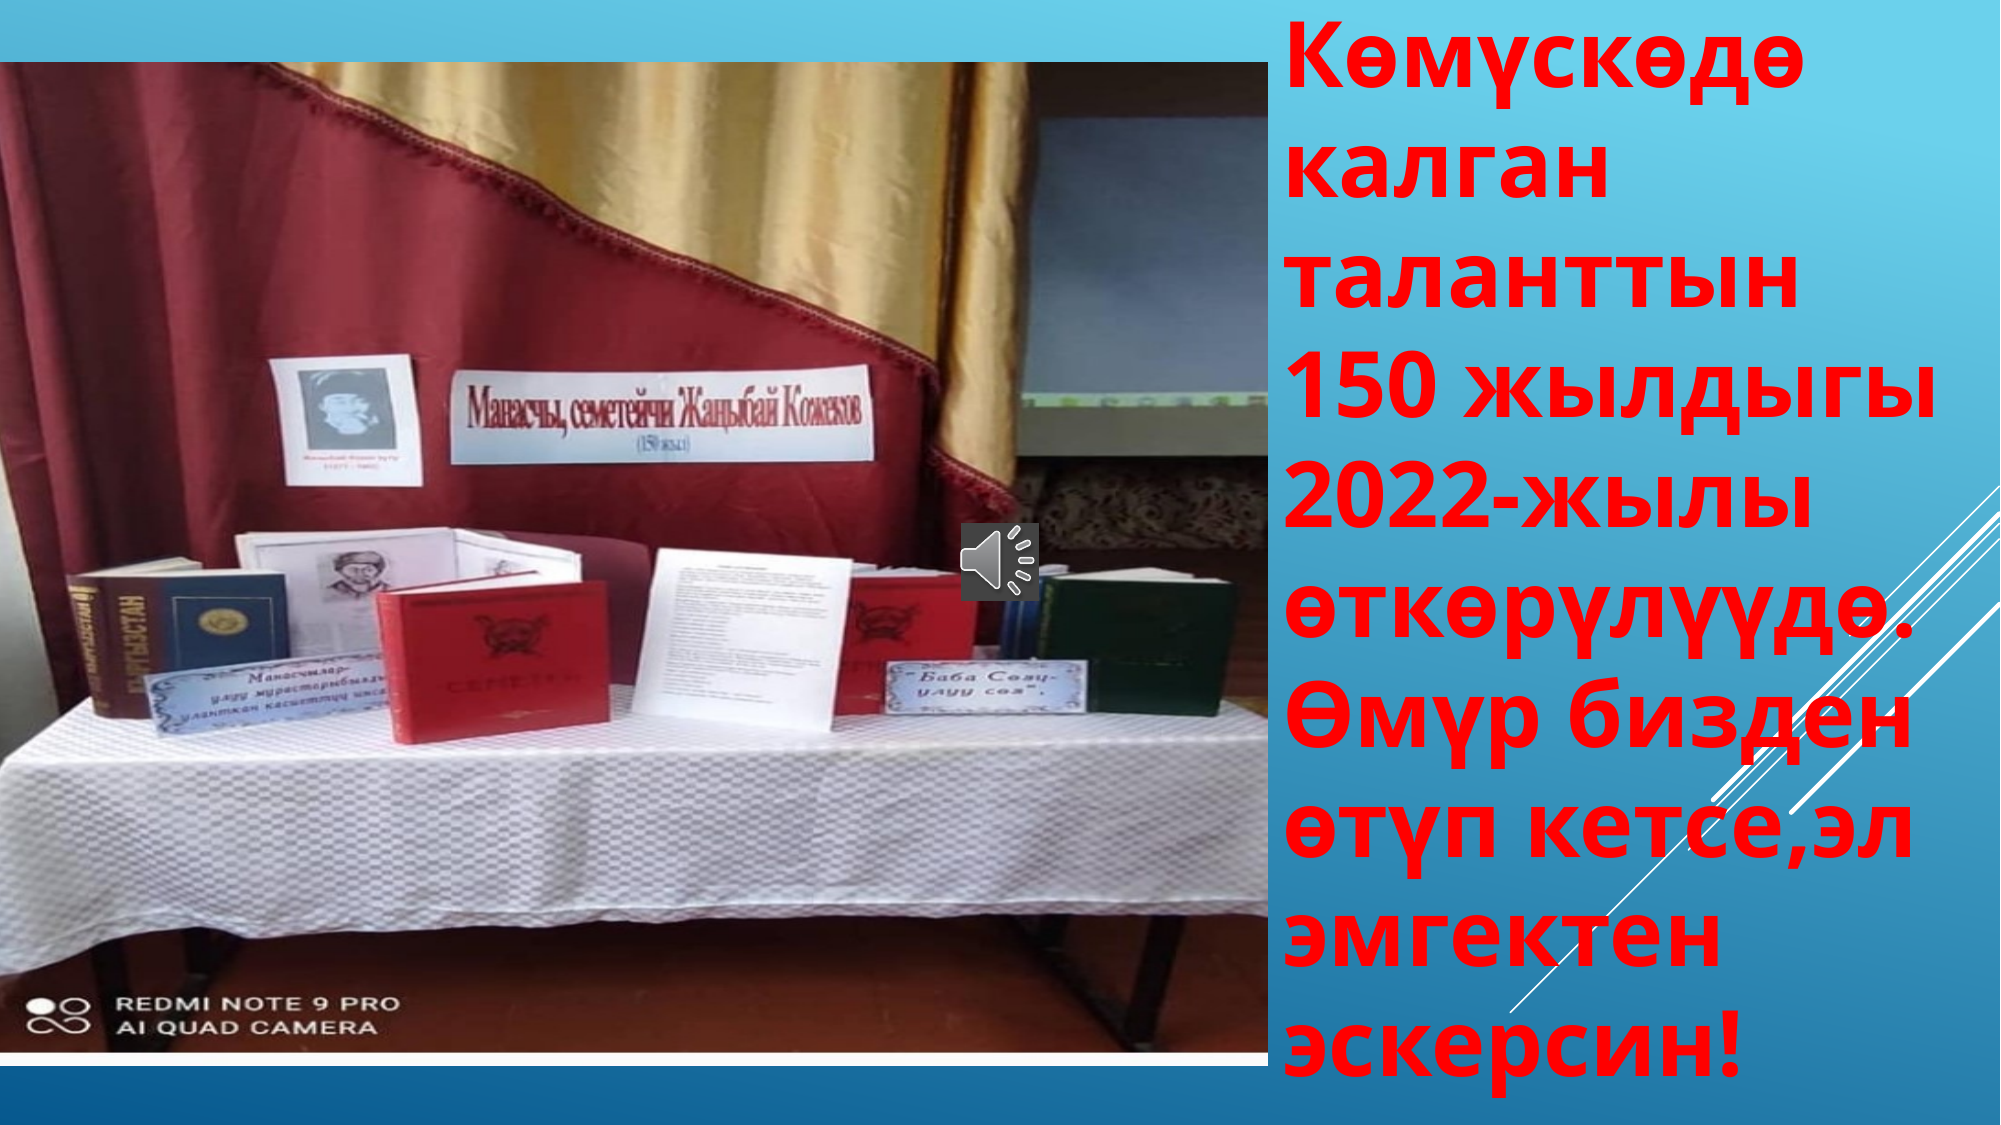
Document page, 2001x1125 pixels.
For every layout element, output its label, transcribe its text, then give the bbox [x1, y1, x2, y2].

picture [0, 62, 1268, 1066]
text_box Көмүскөдө калган таланттын 150 жылдыгы 2022-жылы өткөрүлүүдө. Өмүр бизден өтүп кетсе,эл эмгектен эскерсин! [1267, 0, 2000, 1103]
